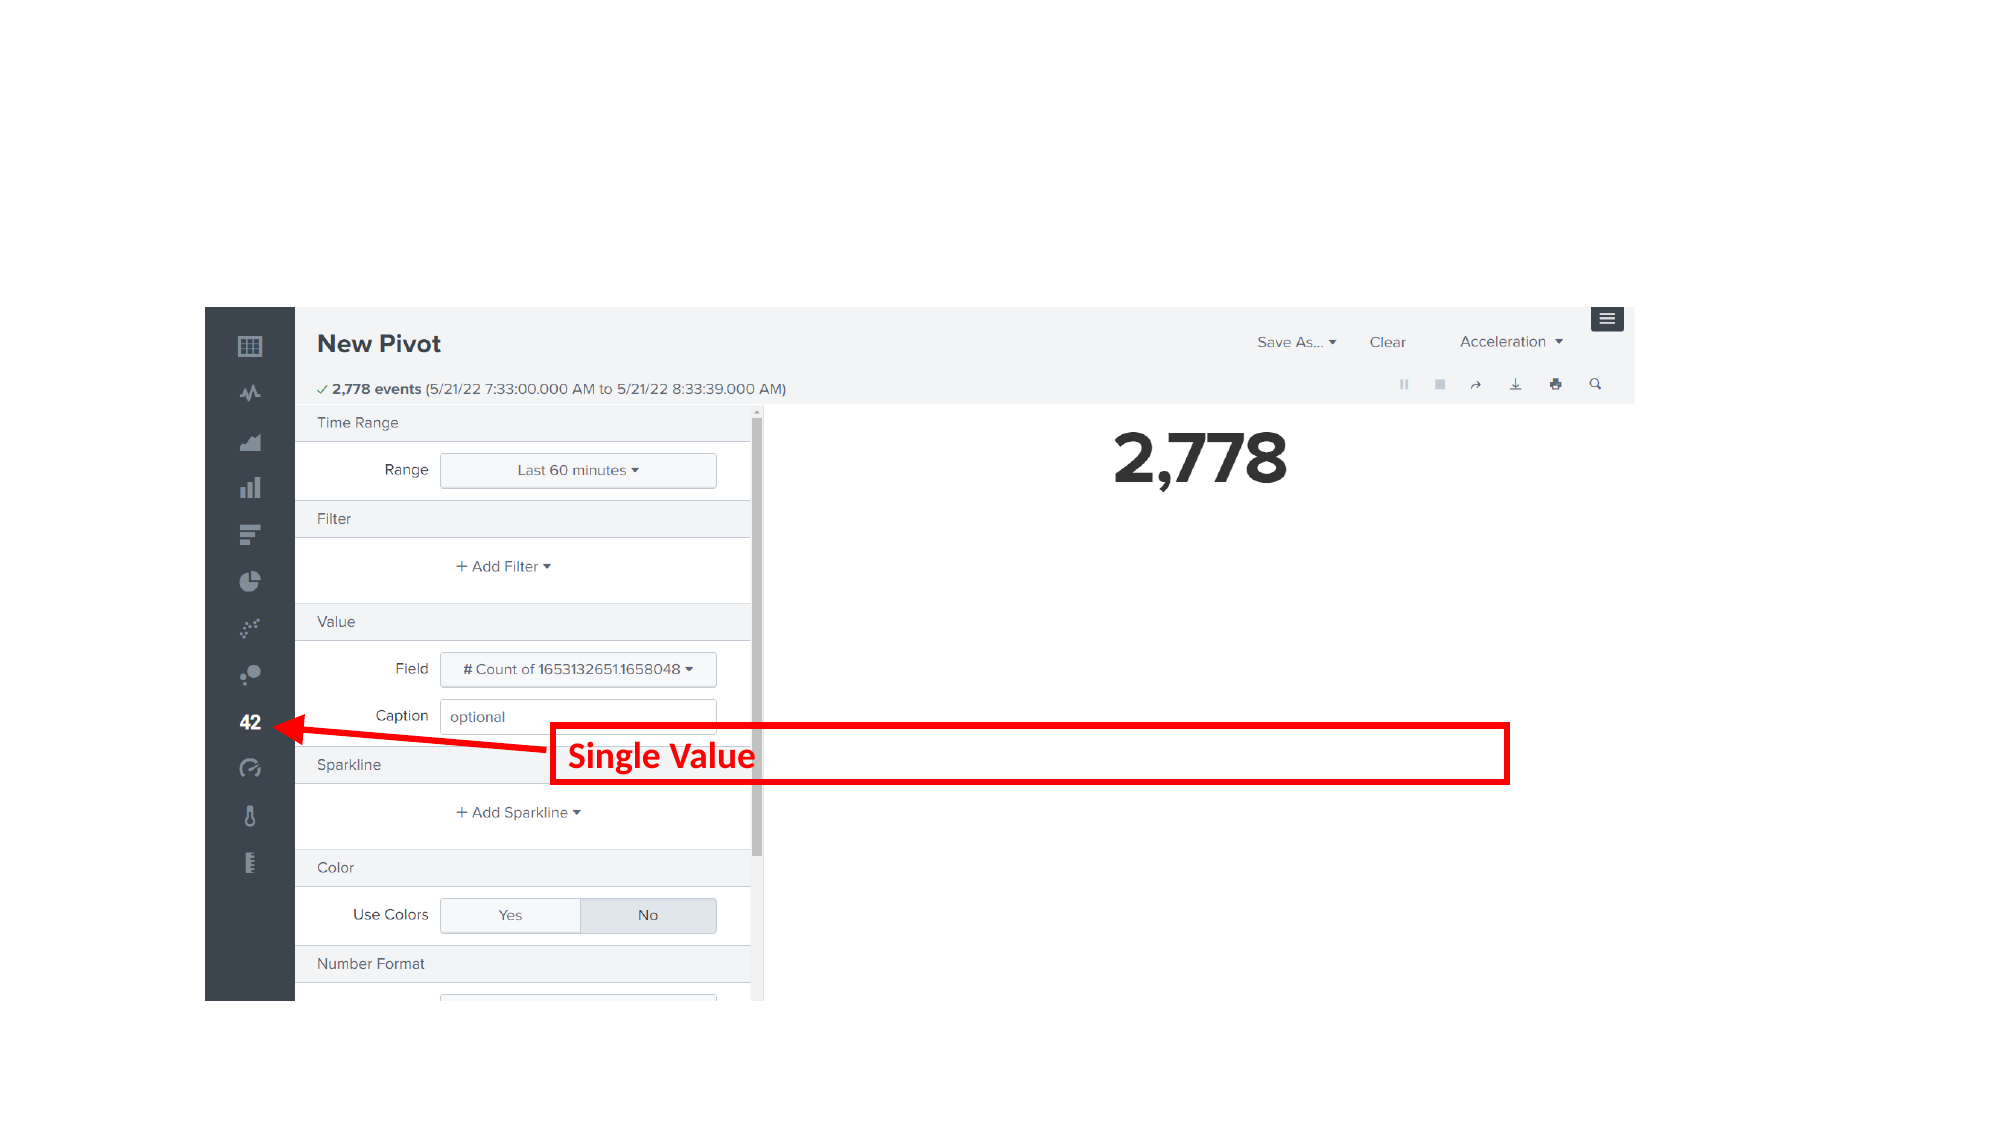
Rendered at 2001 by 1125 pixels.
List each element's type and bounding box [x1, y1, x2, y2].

picture [205, 307, 1635, 1001]
text_box [272, 726, 547, 750]
